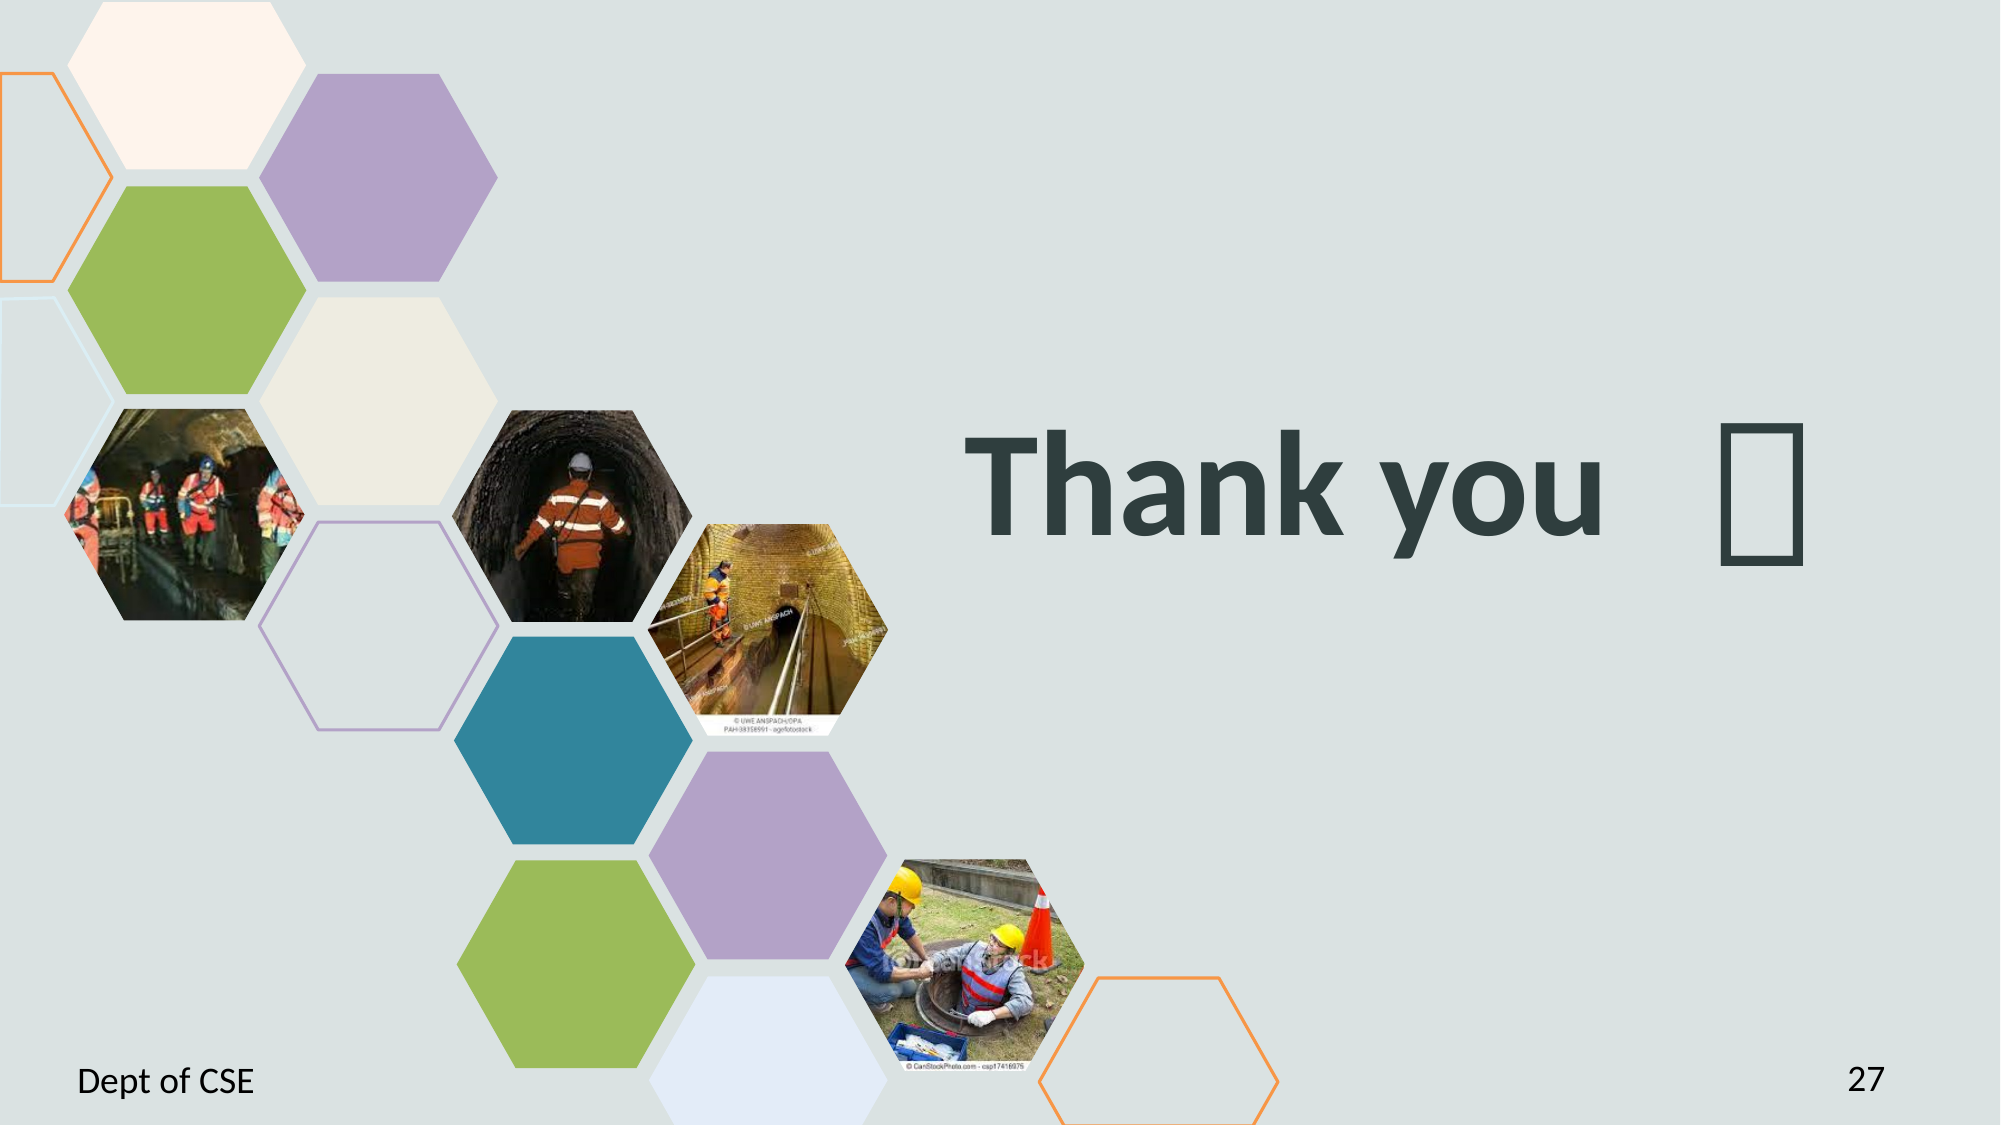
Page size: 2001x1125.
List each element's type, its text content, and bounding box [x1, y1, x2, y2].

text_box  [1699, 364, 1873, 607]
text_box Dept of CSE [62, 1048, 710, 1094]
text_box Thank you [962, 383, 1612, 566]
text_box 27 [1440, 1046, 1900, 1103]
picture [844, 859, 1086, 1072]
picture [451, 410, 889, 736]
picture [63, 408, 305, 621]
